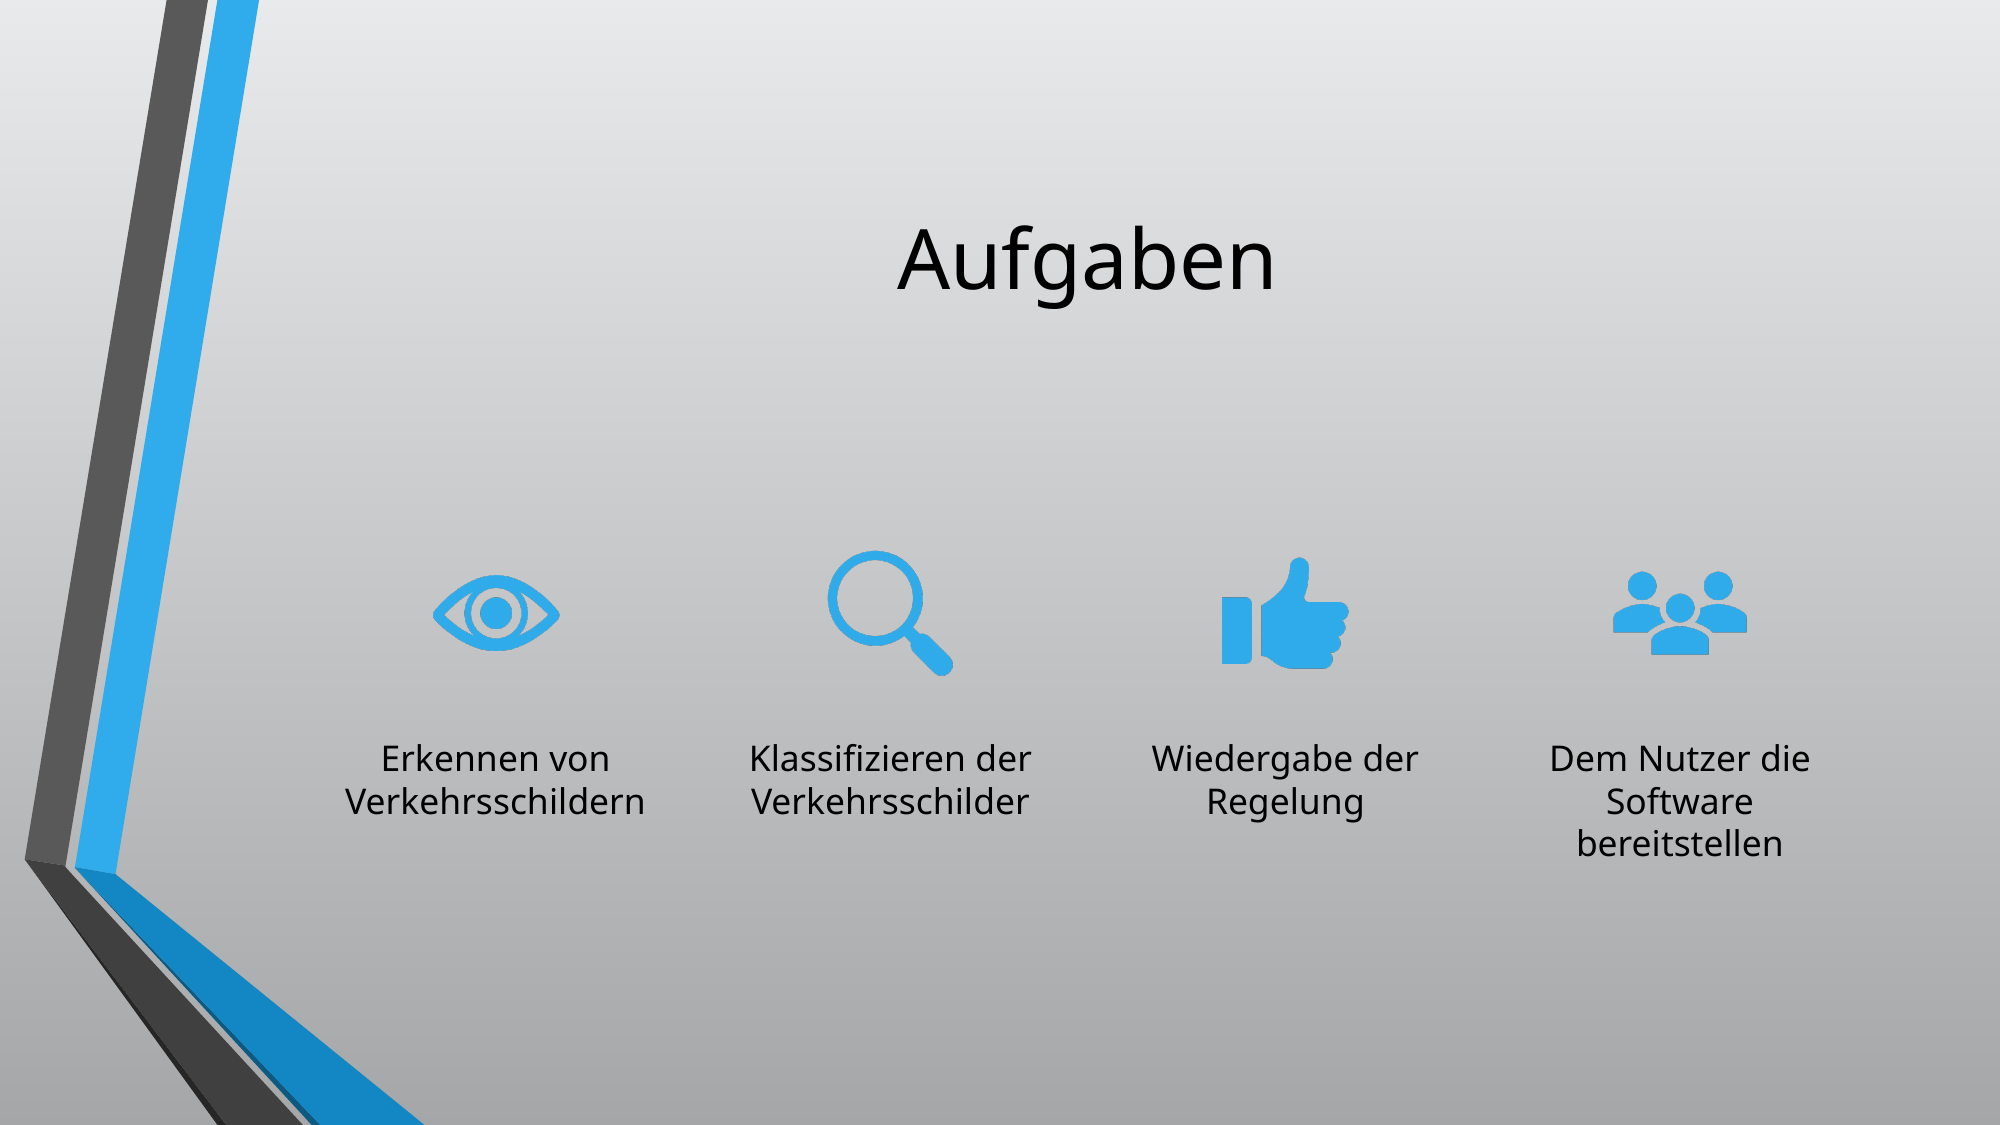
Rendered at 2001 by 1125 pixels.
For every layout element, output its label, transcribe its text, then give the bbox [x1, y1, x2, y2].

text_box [327, 537, 1849, 816]
title Aufgaben [288, 111, 1888, 401]
